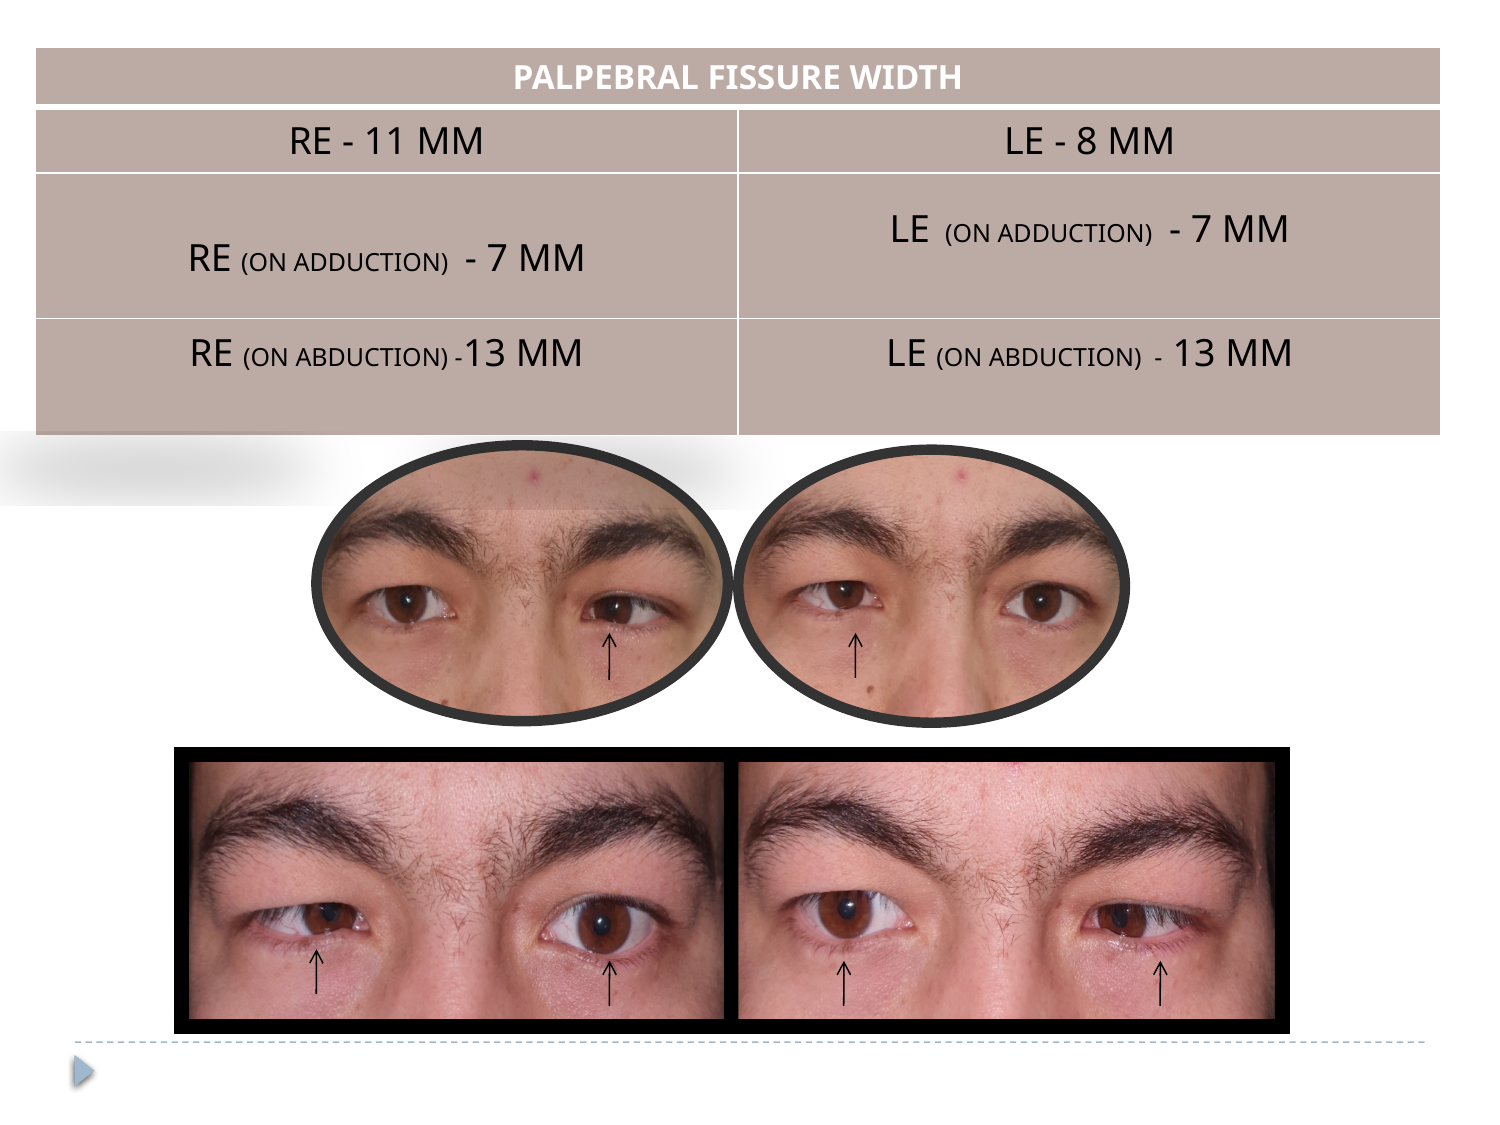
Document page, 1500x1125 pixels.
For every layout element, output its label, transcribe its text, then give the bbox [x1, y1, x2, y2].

table_cell LE (ON ADDUCTION) - 7 MM [739, 174, 1440, 318]
table_cell LE - 8 MM [739, 110, 1440, 172]
table_cell RE (ON ADDUCTION) - 7 MM [36, 174, 737, 318]
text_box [316, 445, 1126, 724]
table_cell RE - 11 MM [36, 110, 737, 172]
table_header PALPEBRAL FISSURE WIDTH [36, 48, 1440, 104]
table_cell LE (ON ABDUCTION) - 13 MM [739, 319, 1440, 435]
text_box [188, 761, 1276, 1020]
table_cell RE (ON ABDUCTION) -13 MM [36, 319, 737, 435]
